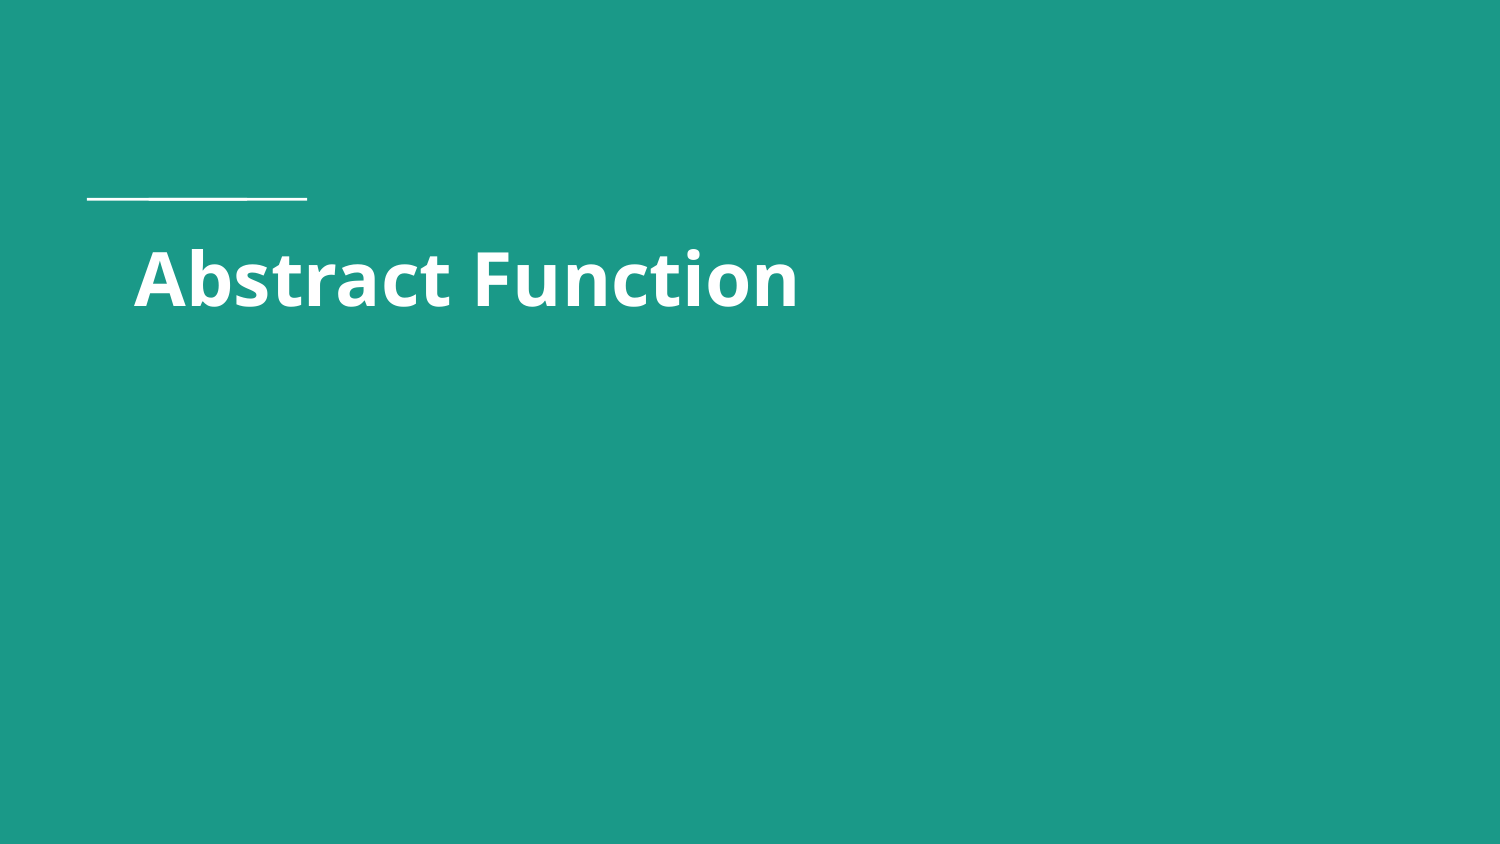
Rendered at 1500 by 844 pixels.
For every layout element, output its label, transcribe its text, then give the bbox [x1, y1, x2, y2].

title Abstract Function [119, 216, 1381, 466]
